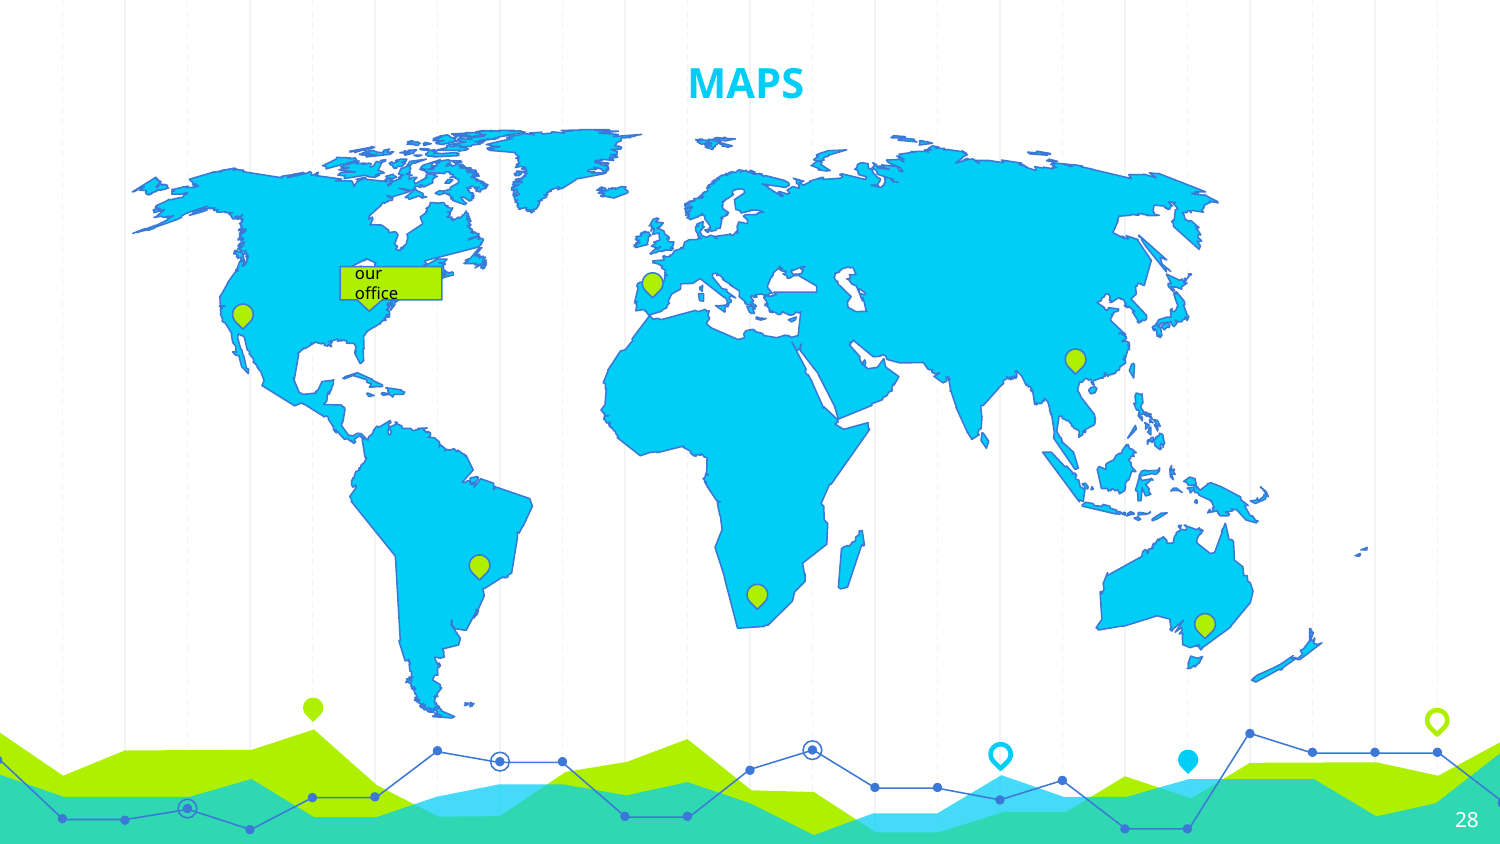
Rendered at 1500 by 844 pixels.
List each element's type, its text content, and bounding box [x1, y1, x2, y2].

text_box [642, 272, 664, 298]
text_box [1187, 656, 1203, 669]
text_box [1251, 628, 1322, 683]
text_box [695, 137, 736, 150]
text_box [1065, 349, 1086, 375]
text_box [132, 157, 533, 718]
text_box [600, 145, 1219, 629]
text_box [399, 149, 417, 156]
text_box [469, 554, 490, 580]
text_box [419, 129, 642, 213]
text_box [890, 135, 918, 142]
slide_number 28 [1403, 791, 1494, 844]
text_box [1250, 486, 1269, 504]
text_box [1183, 477, 1259, 523]
text_box our office [340, 266, 442, 312]
text_box [919, 140, 933, 146]
text_box [406, 140, 421, 146]
text_box [232, 304, 254, 330]
title MAPS [171, 4, 1320, 122]
text_box [1096, 523, 1254, 650]
text_box [1194, 613, 1216, 639]
text_box [349, 146, 394, 157]
text_box [746, 584, 768, 610]
